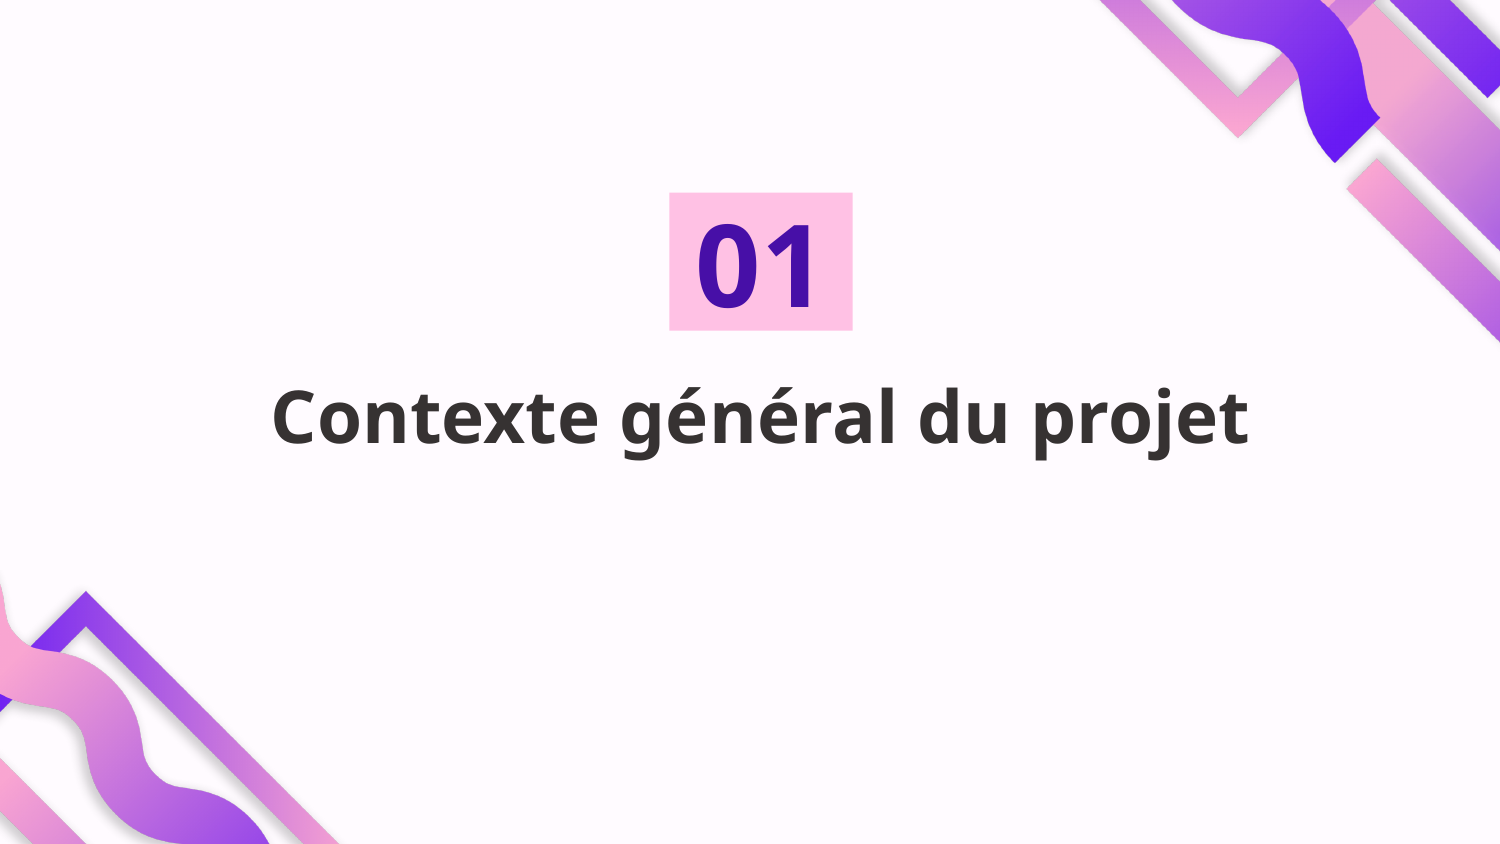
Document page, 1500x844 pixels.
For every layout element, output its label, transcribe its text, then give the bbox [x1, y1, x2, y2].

title 01 [669, 192, 853, 331]
picture [1075, 0, 1500, 394]
title Contexte général du projet [127, 355, 1395, 577]
picture [0, 569, 380, 844]
